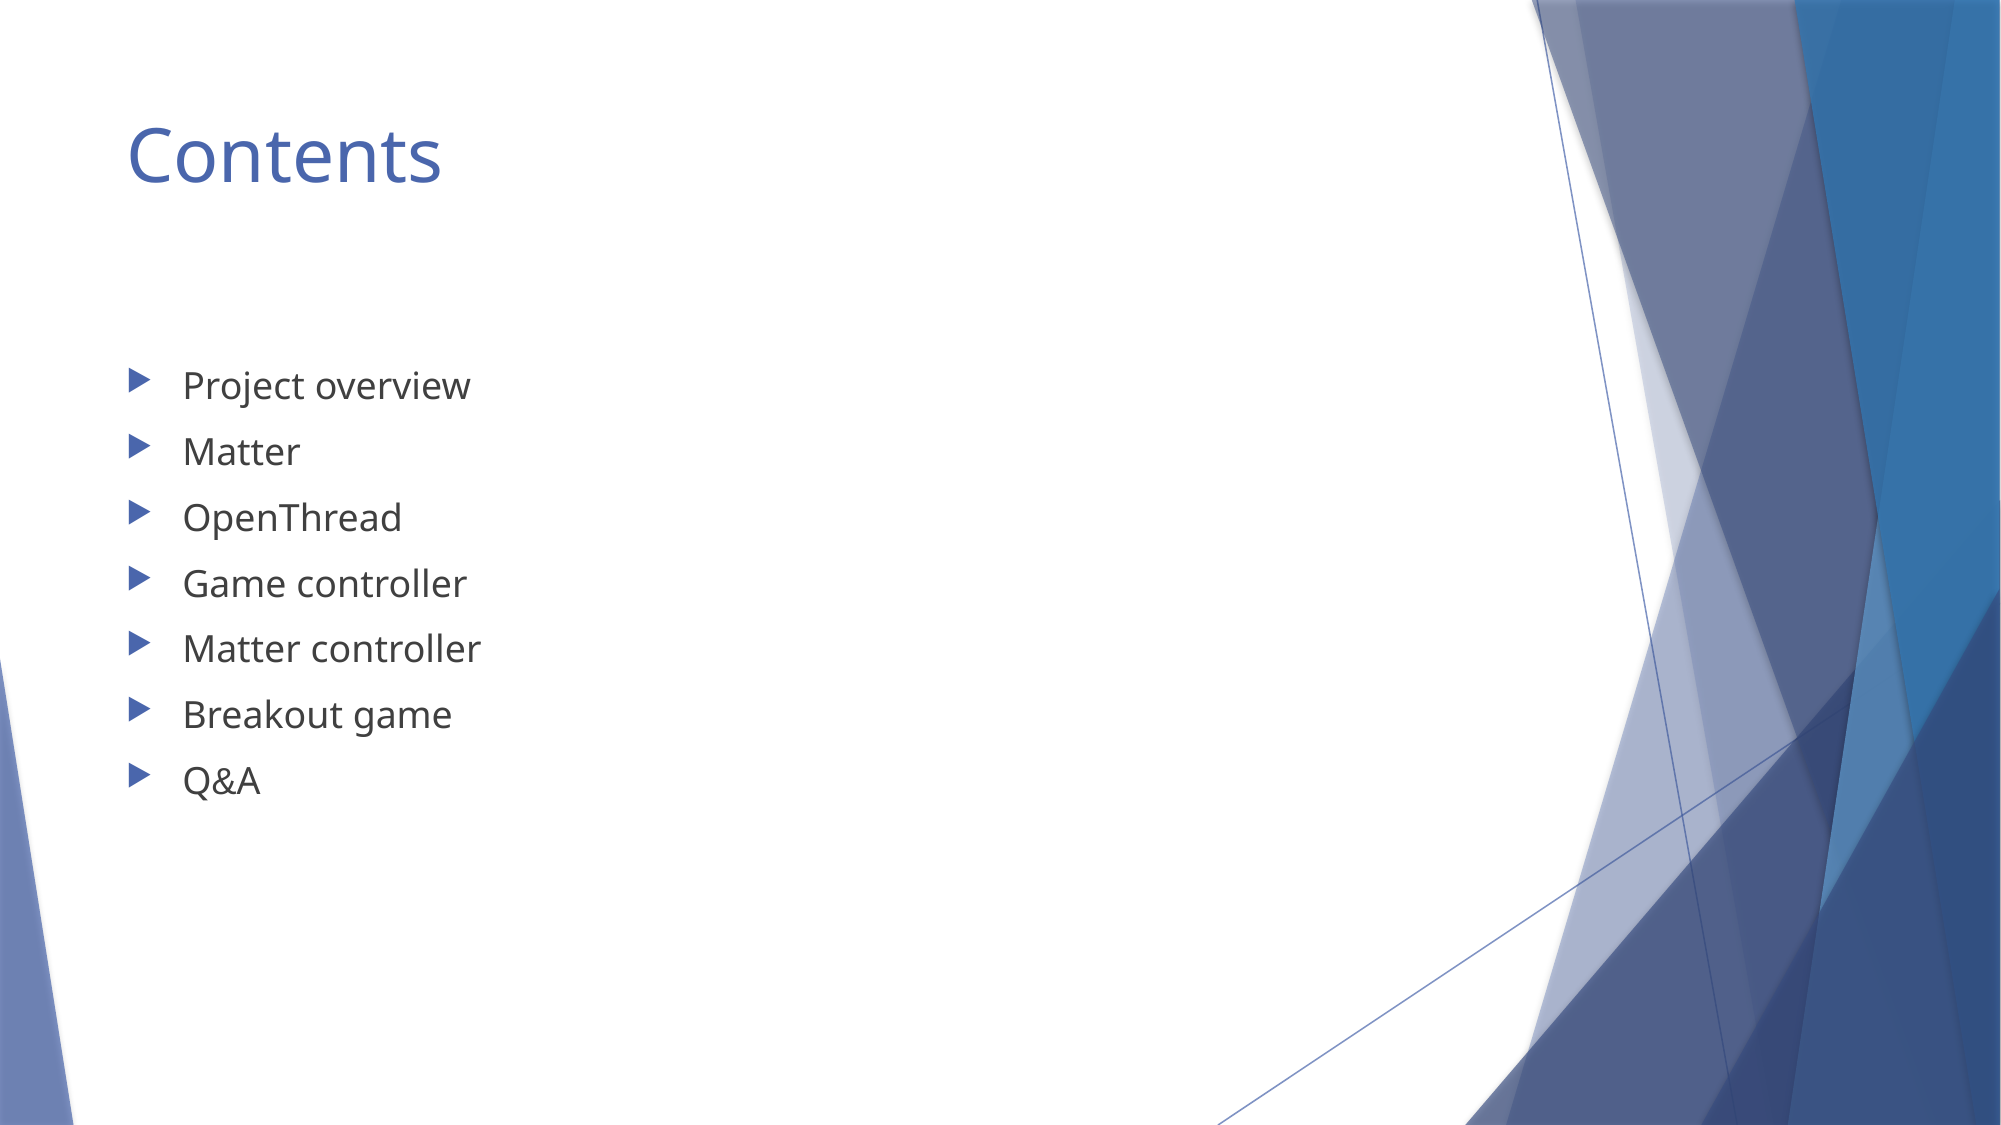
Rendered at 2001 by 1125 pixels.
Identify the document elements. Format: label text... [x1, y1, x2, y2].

title Contents [111, 99, 1522, 317]
list Project overview Matter OpenThread Game controller Matter controller Breakout game Q&A [111, 354, 798, 992]
